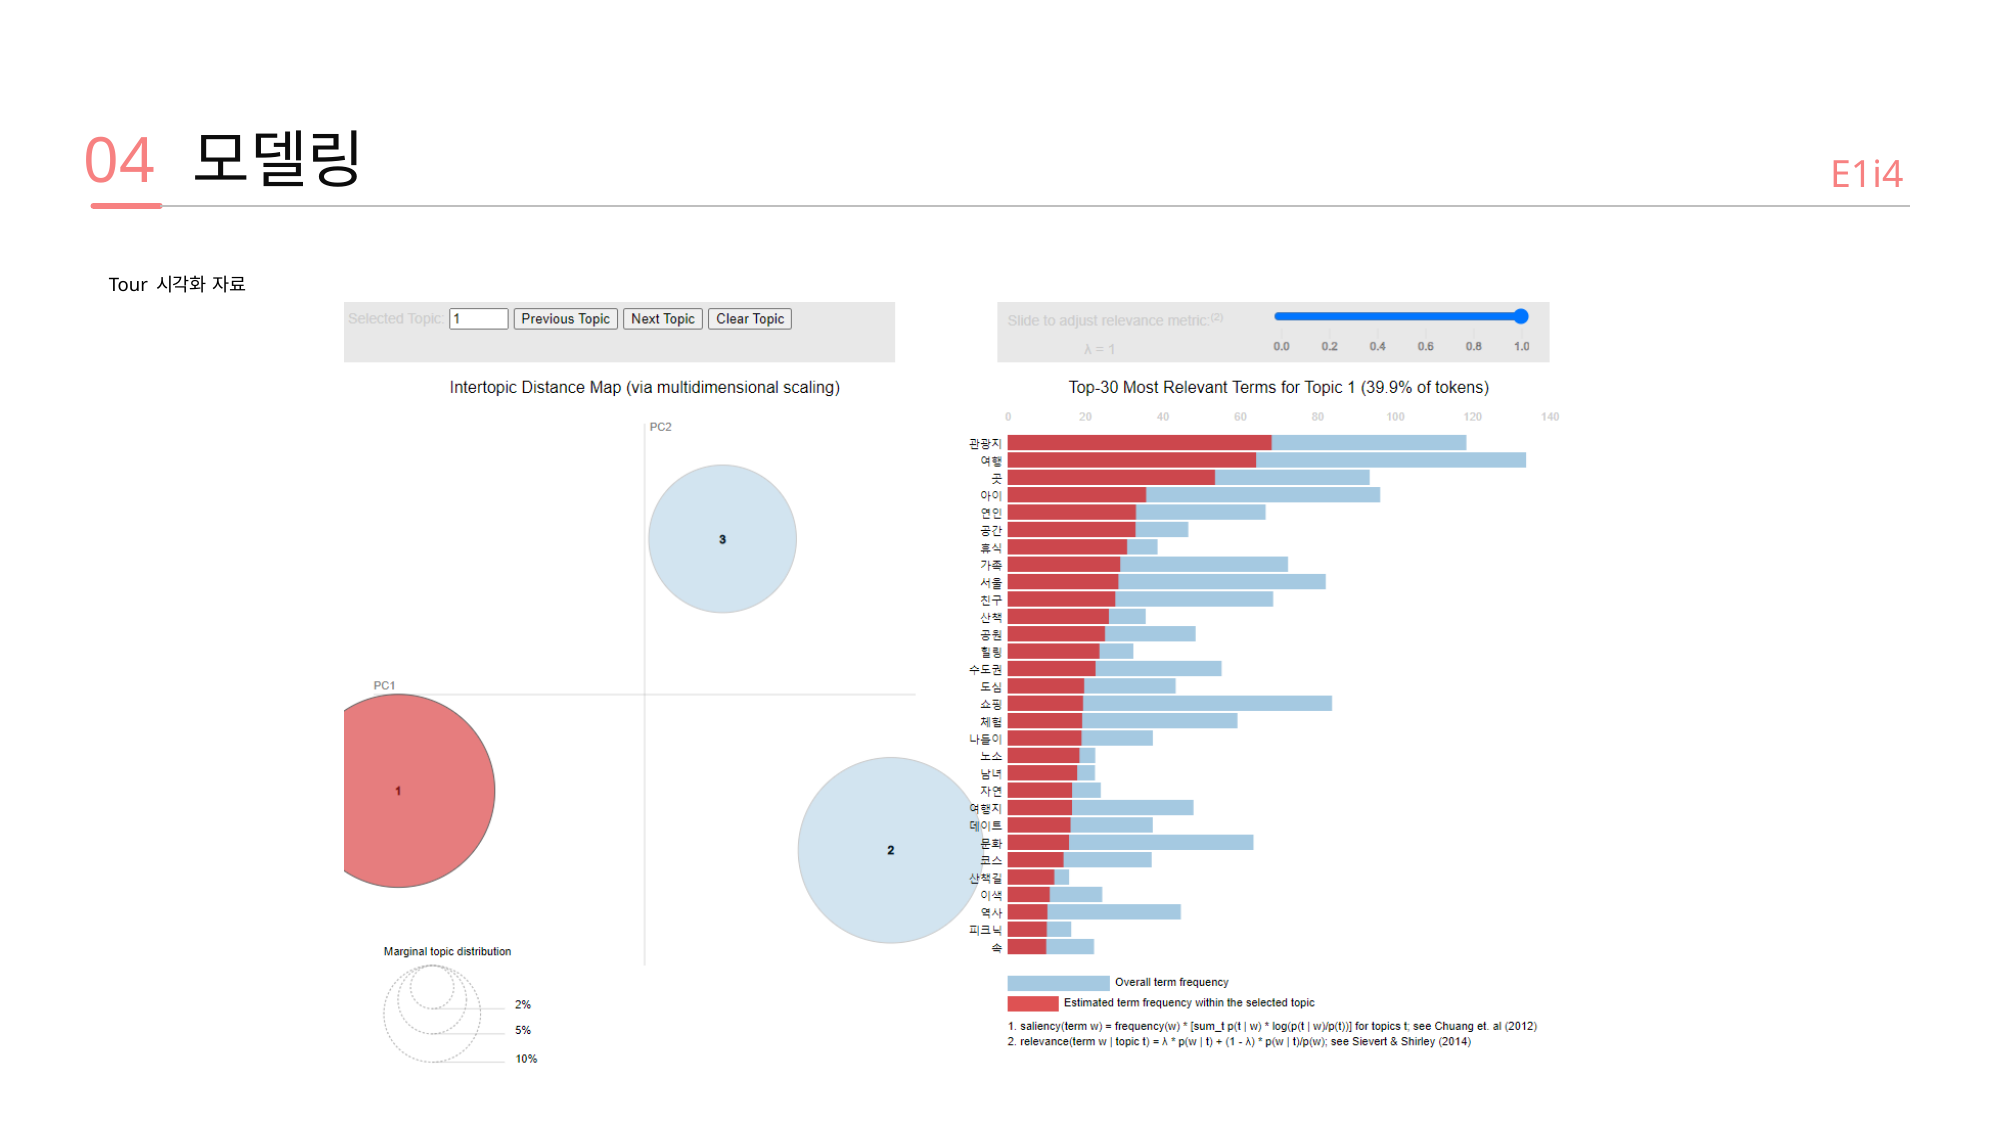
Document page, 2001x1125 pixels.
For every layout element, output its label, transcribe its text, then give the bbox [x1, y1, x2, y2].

list Tour 시각화 자료 [93, 257, 1819, 303]
picture [344, 302, 1568, 1080]
text_box E1i4 [1745, 150, 1904, 196]
text_box 모델링 [192, 119, 946, 195]
text_box 04 [83, 119, 183, 195]
